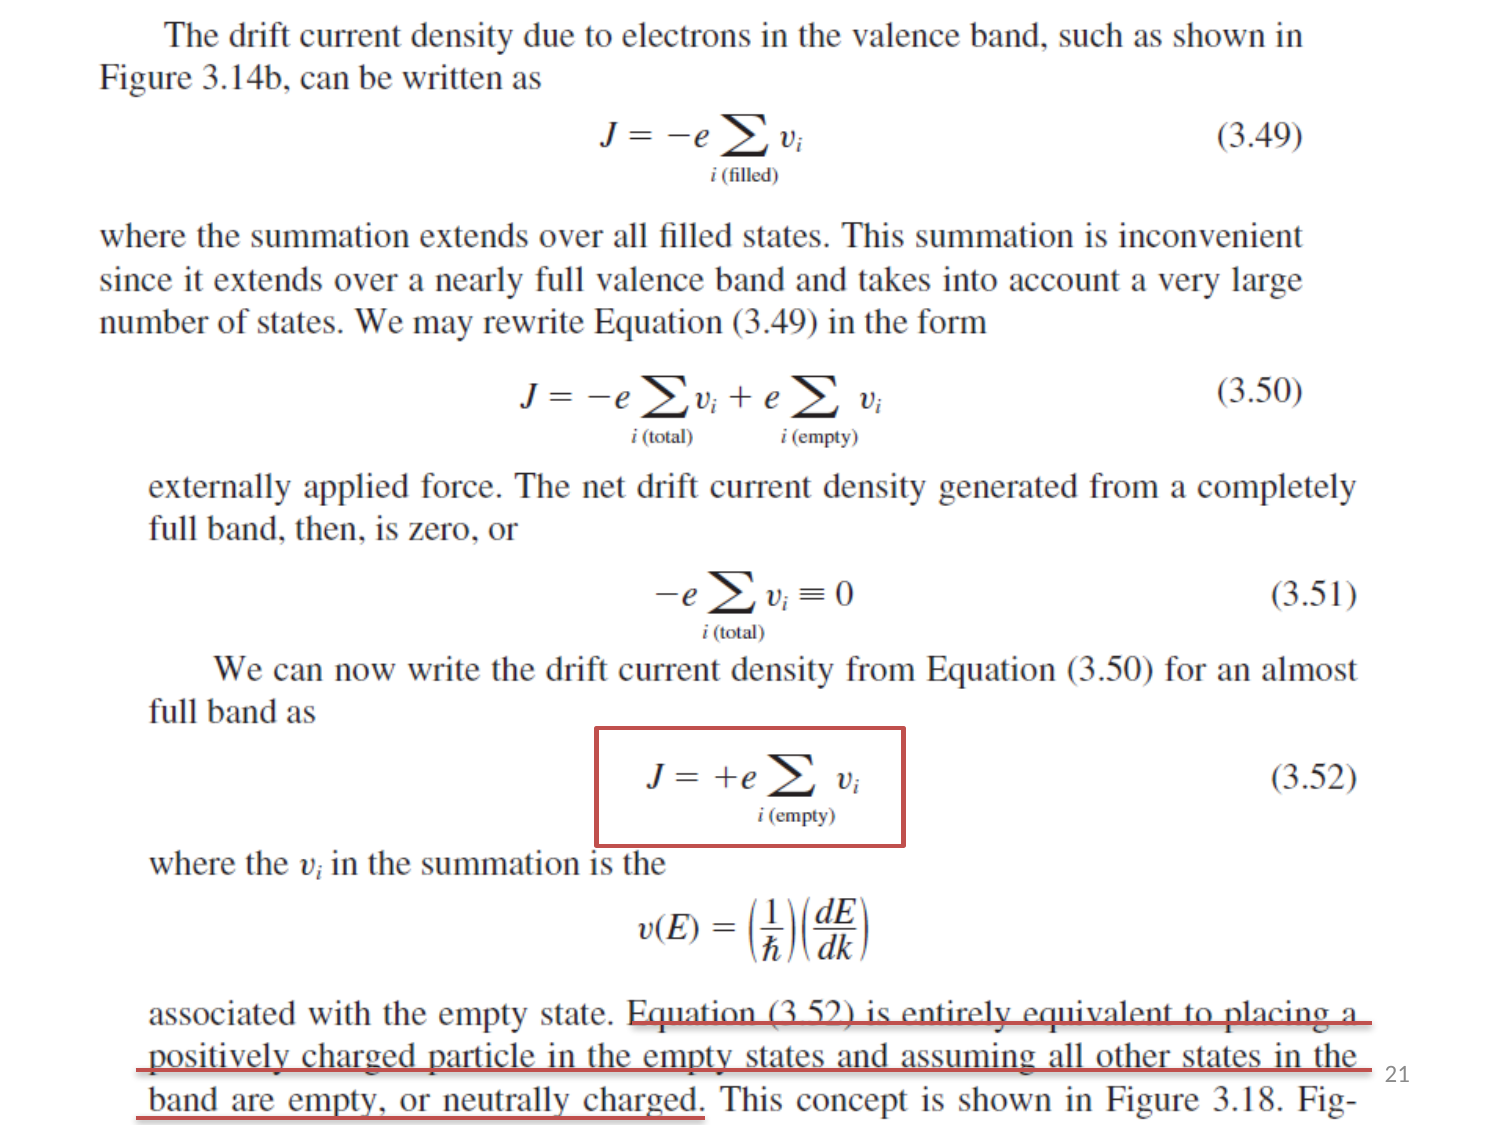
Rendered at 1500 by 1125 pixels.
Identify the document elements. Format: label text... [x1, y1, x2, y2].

slide_number 21 [1376, 1042, 1425, 1103]
picture [135, 1071, 1372, 1125]
picture [80, 18, 1372, 1070]
